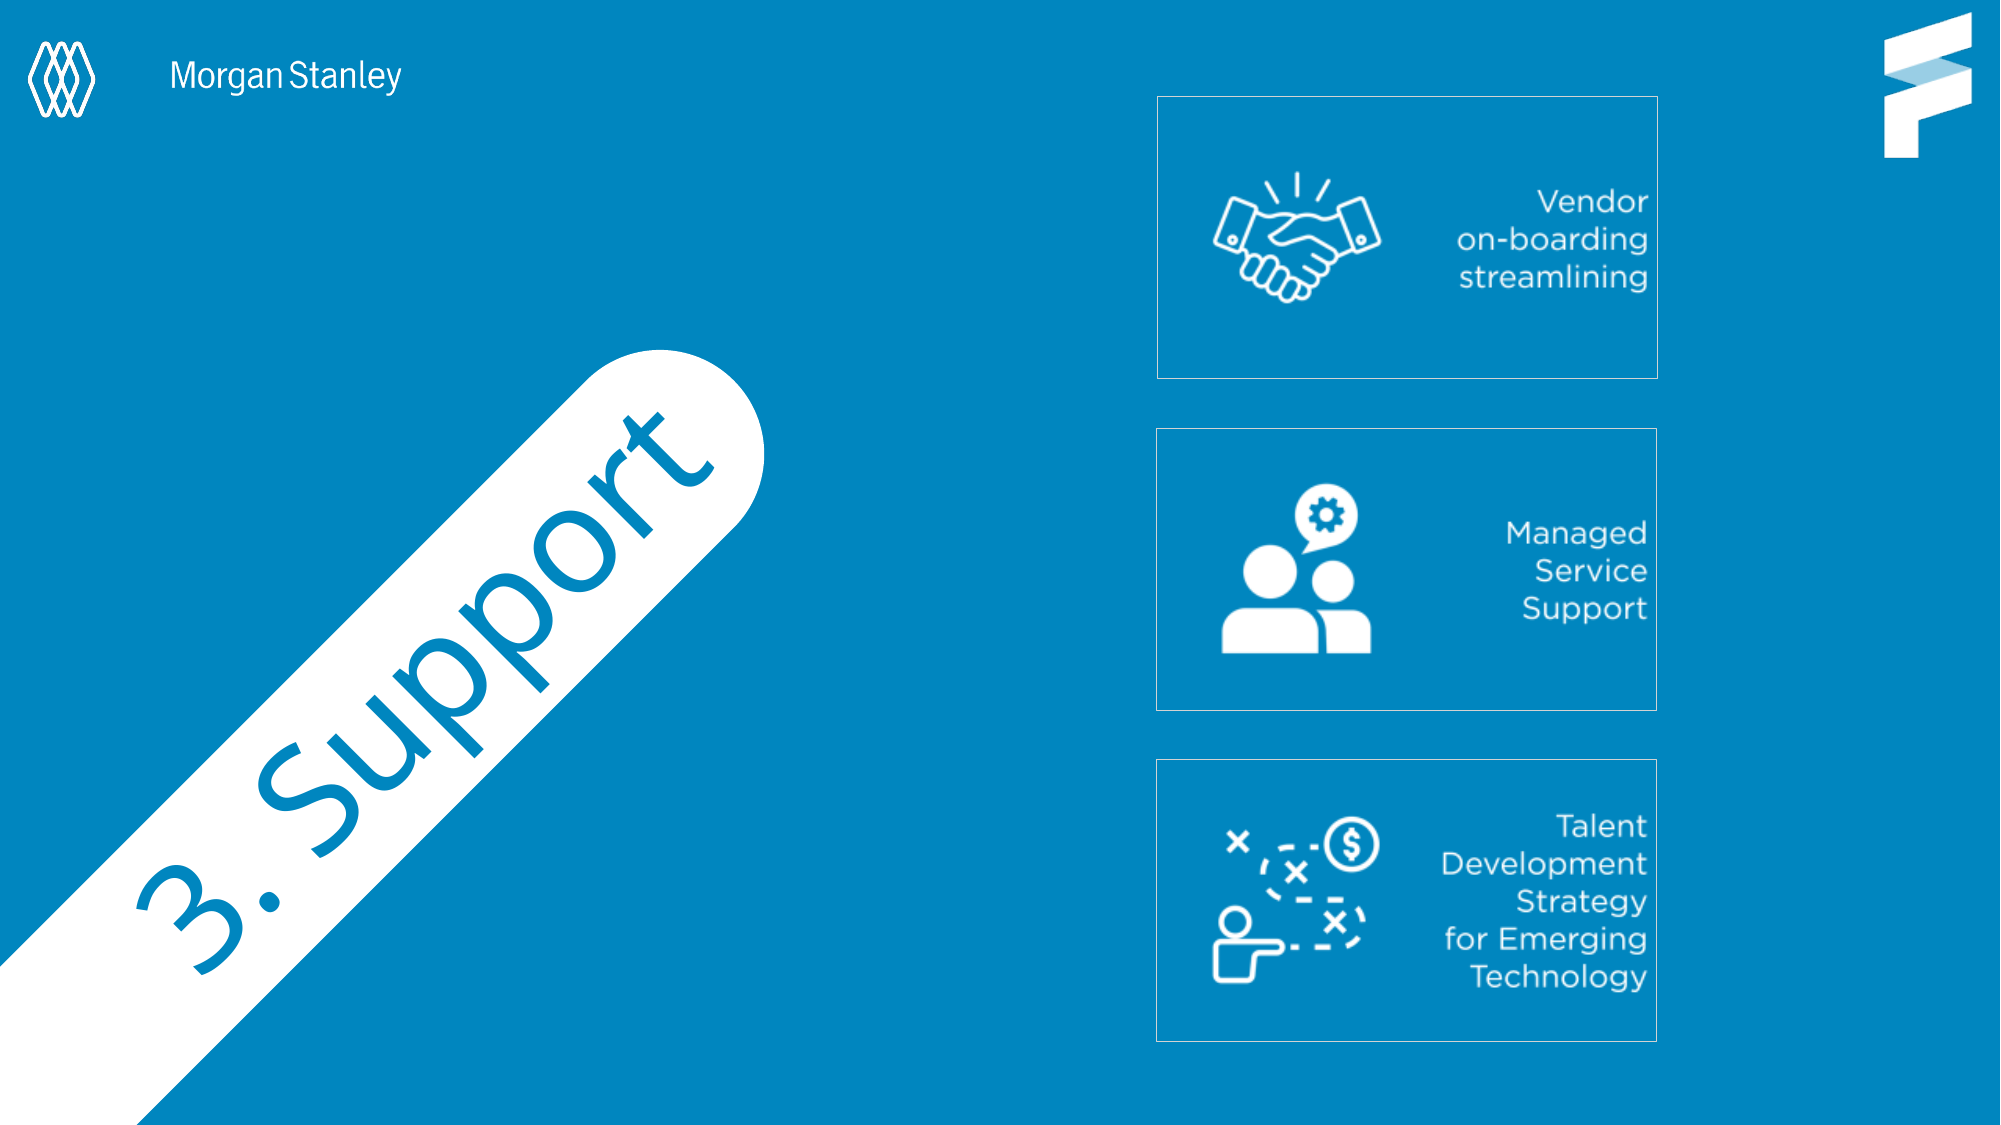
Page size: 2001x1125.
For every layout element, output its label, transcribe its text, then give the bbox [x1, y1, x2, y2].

picture [1446, 927, 1456, 949]
picture [1538, 190, 1557, 212]
picture [1578, 195, 1593, 212]
picture [1611, 233, 1626, 249]
picture [1310, 844, 1318, 850]
picture [1479, 933, 1487, 949]
picture [1501, 927, 1517, 950]
picture [1571, 527, 1586, 544]
picture [1213, 905, 1285, 984]
picture [1553, 527, 1567, 543]
picture [1538, 271, 1563, 287]
picture [1502, 858, 1517, 874]
picture [1590, 527, 1606, 549]
picture [28, 42, 95, 117]
picture [342, 69, 346, 87]
picture [1580, 933, 1597, 954]
text_box 3. Support [507, 344, 755, 576]
picture [1265, 181, 1279, 204]
picture [1610, 933, 1625, 949]
picture [1631, 564, 1647, 582]
picture [1637, 598, 1647, 619]
picture [1631, 971, 1647, 992]
picture [1630, 233, 1646, 255]
picture [1550, 933, 1566, 950]
picture [1486, 971, 1502, 987]
picture [1457, 933, 1474, 950]
picture [1613, 564, 1628, 582]
picture [1461, 271, 1473, 288]
picture [1611, 271, 1626, 287]
picture [1531, 233, 1548, 251]
picture [1557, 814, 1573, 837]
picture [1556, 564, 1572, 582]
picture [1222, 608, 1318, 653]
picture [1629, 933, 1645, 954]
picture [1567, 265, 1571, 287]
picture [268, 69, 272, 87]
picture [1584, 602, 1601, 624]
picture [1552, 233, 1566, 251]
picture [1639, 195, 1648, 212]
picture [1590, 971, 1627, 992]
picture [310, 63, 318, 88]
picture [1563, 602, 1580, 624]
picture [1599, 858, 1614, 874]
picture [173, 62, 185, 87]
picture [1227, 831, 1249, 852]
picture [1597, 189, 1614, 213]
picture [1604, 602, 1622, 620]
picture [1630, 271, 1646, 293]
picture [1295, 483, 1358, 554]
picture [1570, 858, 1595, 874]
picture [1618, 820, 1633, 837]
picture [1584, 271, 1598, 287]
picture [1508, 522, 1530, 543]
picture [388, 69, 400, 91]
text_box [0, 454, 661, 1125]
picture [1243, 544, 1297, 599]
picture [219, 69, 223, 87]
picture [1475, 266, 1485, 288]
picture [1458, 233, 1475, 251]
picture [1295, 172, 1299, 197]
picture [1291, 944, 1299, 950]
picture [1278, 844, 1295, 852]
picture [1315, 179, 1330, 202]
picture [1579, 891, 1589, 912]
picture [1587, 565, 1603, 581]
picture [293, 61, 305, 67]
picture [273, 69, 281, 87]
picture [1355, 906, 1365, 923]
picture [199, 69, 214, 88]
picture [1559, 195, 1574, 213]
picture [1524, 596, 1540, 620]
picture [322, 72, 336, 88]
picture [1599, 820, 1614, 837]
picture [1537, 559, 1553, 582]
picture [1529, 858, 1545, 874]
picture [1518, 889, 1534, 912]
picture [1312, 560, 1354, 603]
picture [1626, 602, 1634, 618]
picture [1500, 271, 1515, 288]
picture [1521, 933, 1546, 949]
picture [1505, 971, 1520, 987]
picture [1629, 521, 1645, 544]
picture [1570, 233, 1580, 249]
picture [1885, 13, 1972, 157]
picture [1576, 565, 1584, 581]
picture [1631, 895, 1647, 917]
picture [1471, 965, 1487, 987]
picture [1324, 911, 1346, 933]
picture [1327, 897, 1343, 903]
picture [1617, 195, 1635, 213]
picture [1443, 852, 1462, 874]
picture [1314, 944, 1331, 950]
picture [1562, 971, 1578, 987]
picture [1637, 853, 1647, 874]
picture [1573, 820, 1587, 837]
picture [229, 70, 239, 88]
picture [1484, 858, 1500, 874]
picture [1480, 233, 1494, 249]
picture [1213, 197, 1382, 303]
picture [185, 62, 194, 87]
picture [248, 69, 262, 88]
picture [347, 69, 355, 87]
picture [1637, 816, 1647, 837]
picture [1317, 610, 1371, 653]
picture [1591, 895, 1627, 917]
picture [1346, 936, 1360, 948]
picture [1543, 971, 1558, 987]
picture [1519, 271, 1533, 288]
picture [1551, 895, 1560, 912]
picture [1296, 897, 1312, 903]
picture [369, 69, 384, 88]
picture [1466, 858, 1482, 874]
picture [1569, 933, 1579, 949]
picture [361, 61, 365, 88]
picture [1260, 858, 1269, 874]
picture [231, 69, 244, 95]
picture [1544, 602, 1559, 620]
picture [1618, 858, 1633, 874]
picture [1562, 895, 1576, 912]
picture [1524, 964, 1539, 987]
picture [291, 65, 307, 88]
picture [1285, 861, 1307, 883]
picture [1267, 888, 1281, 901]
picture [1324, 816, 1379, 873]
picture [1537, 891, 1547, 912]
picture [1610, 527, 1626, 544]
picture [1511, 227, 1527, 250]
picture [1534, 527, 1548, 544]
picture [1489, 271, 1498, 287]
picture [1581, 227, 1598, 251]
picture [1549, 858, 1566, 879]
